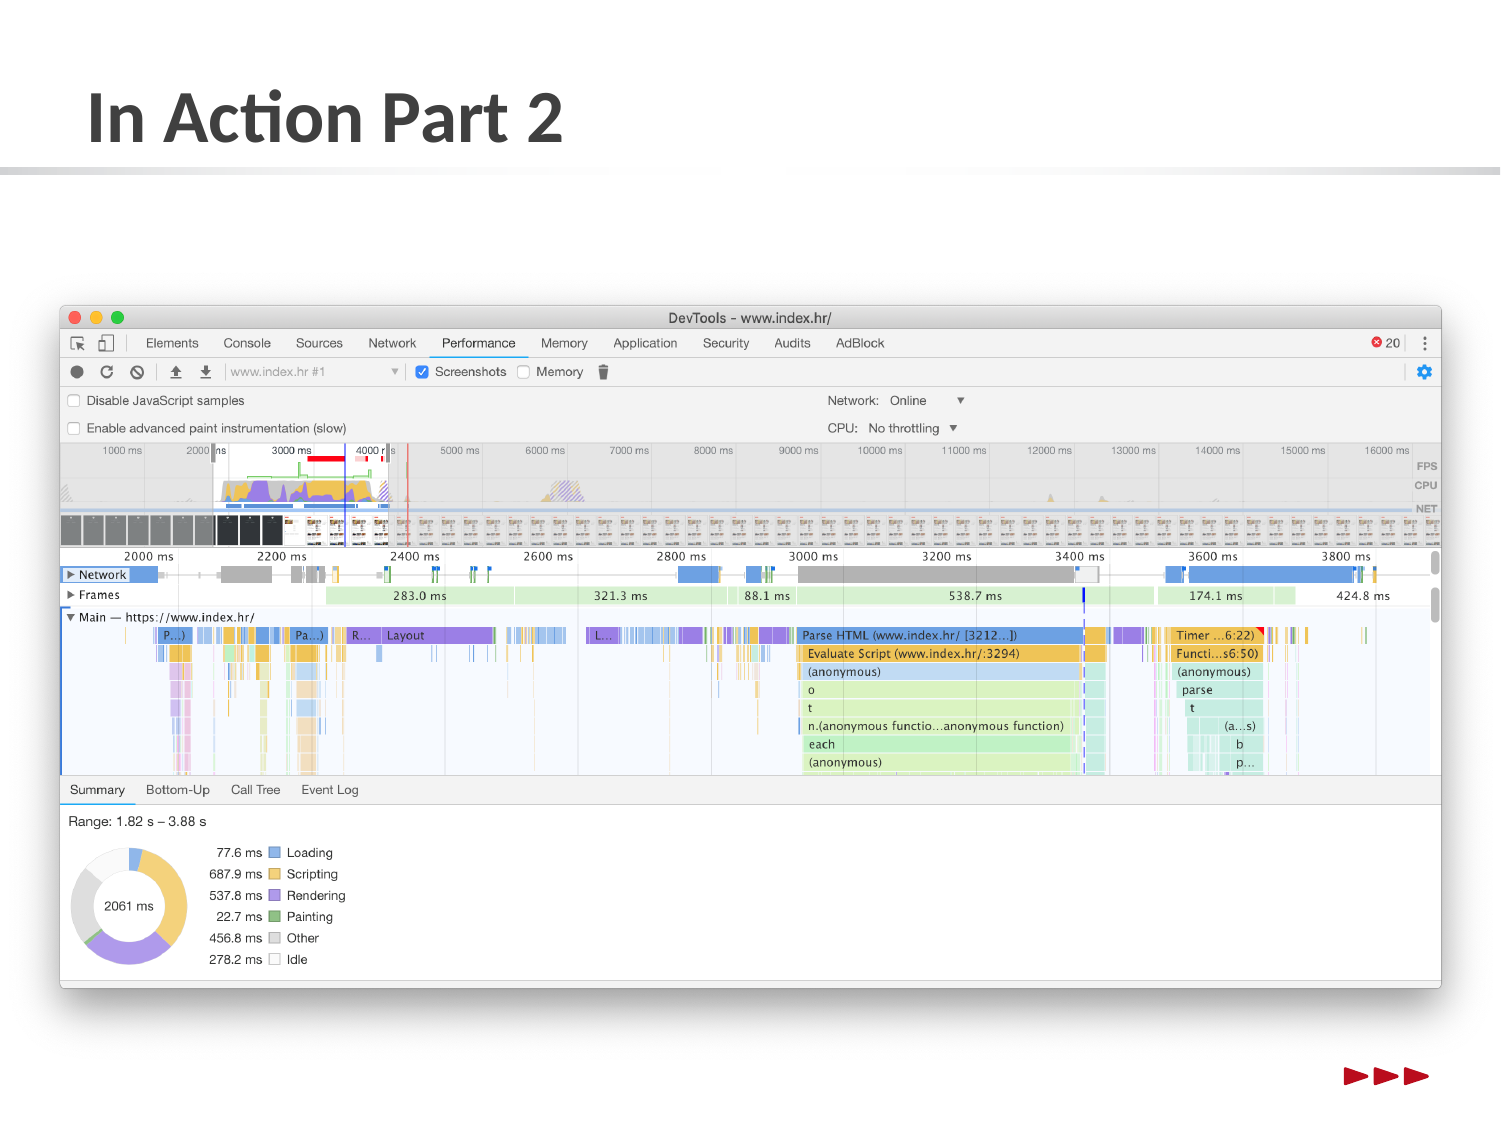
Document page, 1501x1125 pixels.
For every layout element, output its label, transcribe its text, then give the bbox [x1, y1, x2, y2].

picture [0, 265, 1501, 1067]
picture [0, 167, 1501, 175]
title In Action Part 2 [71, 58, 1429, 174]
